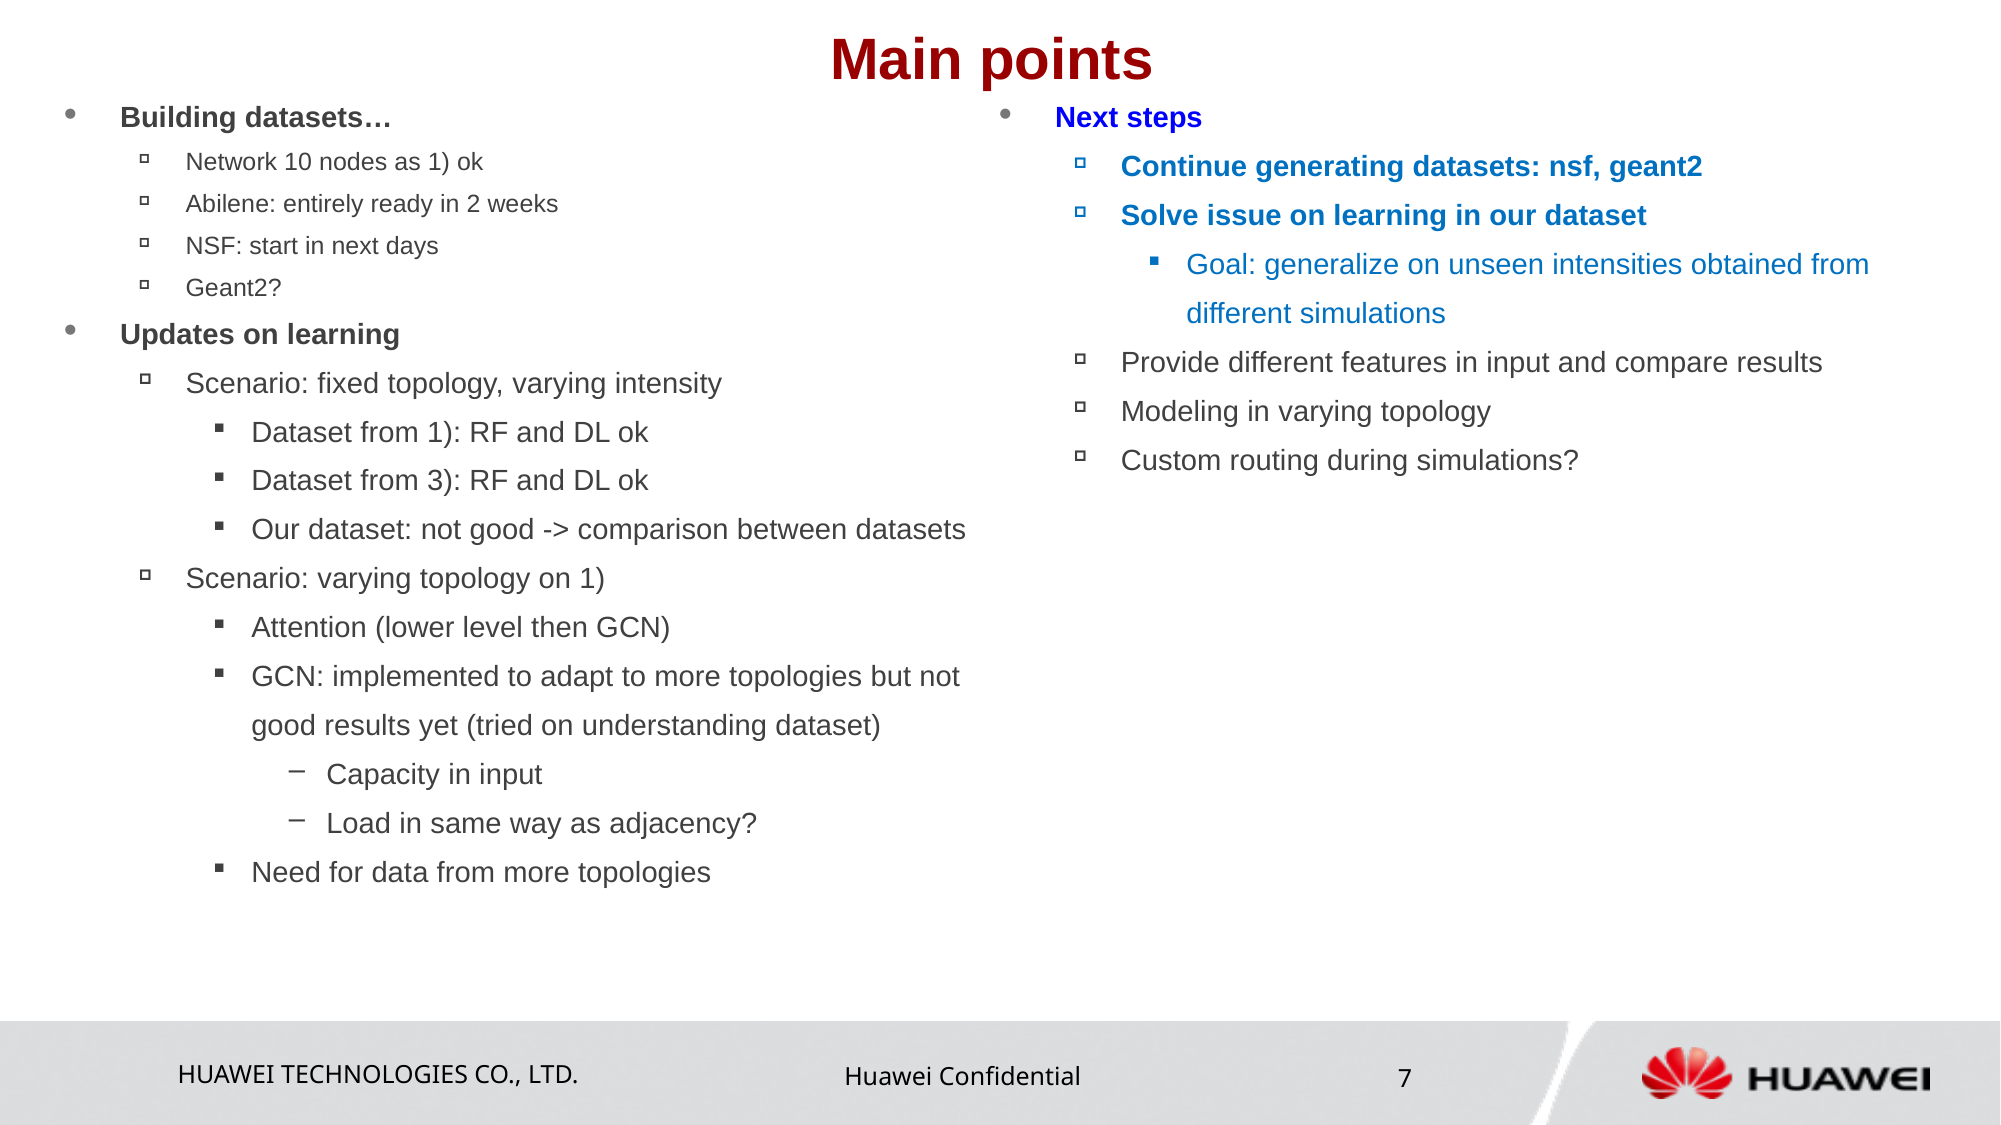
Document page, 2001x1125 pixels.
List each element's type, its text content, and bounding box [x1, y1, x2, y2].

text_box [84, 444, 1880, 486]
title Main points [83, 12, 1915, 78]
picture [0, 1021, 2001, 1125]
list Building datasets… Network 10 nodes as 1) ok Abilene: entirely ready in 2 weeks NSF: start in next days Geant2? Updates on learning Scenario: fixed topology, varying intensity Dataset from 1): RF and DL ok Dataset from 3): RF and DL ok Our dataset: not good -> comparison between datasets Scenario: varying topology on 1) Attention (lower level then GCN) GCN: implemented to adapt to more topologies but not good results yet (tried on understanding dataset) Capacity in input Load in same way as adjacency? Need for data from more topologies Next steps Continue generating datasets: nsf, geant2 Solve issue on learning in our dataset Goal: generalize on unseen intensities obtained from different simulations Provide different features in input and compare results Modeling in varying topology Custom routing during simulations? [50, 78, 1948, 949]
